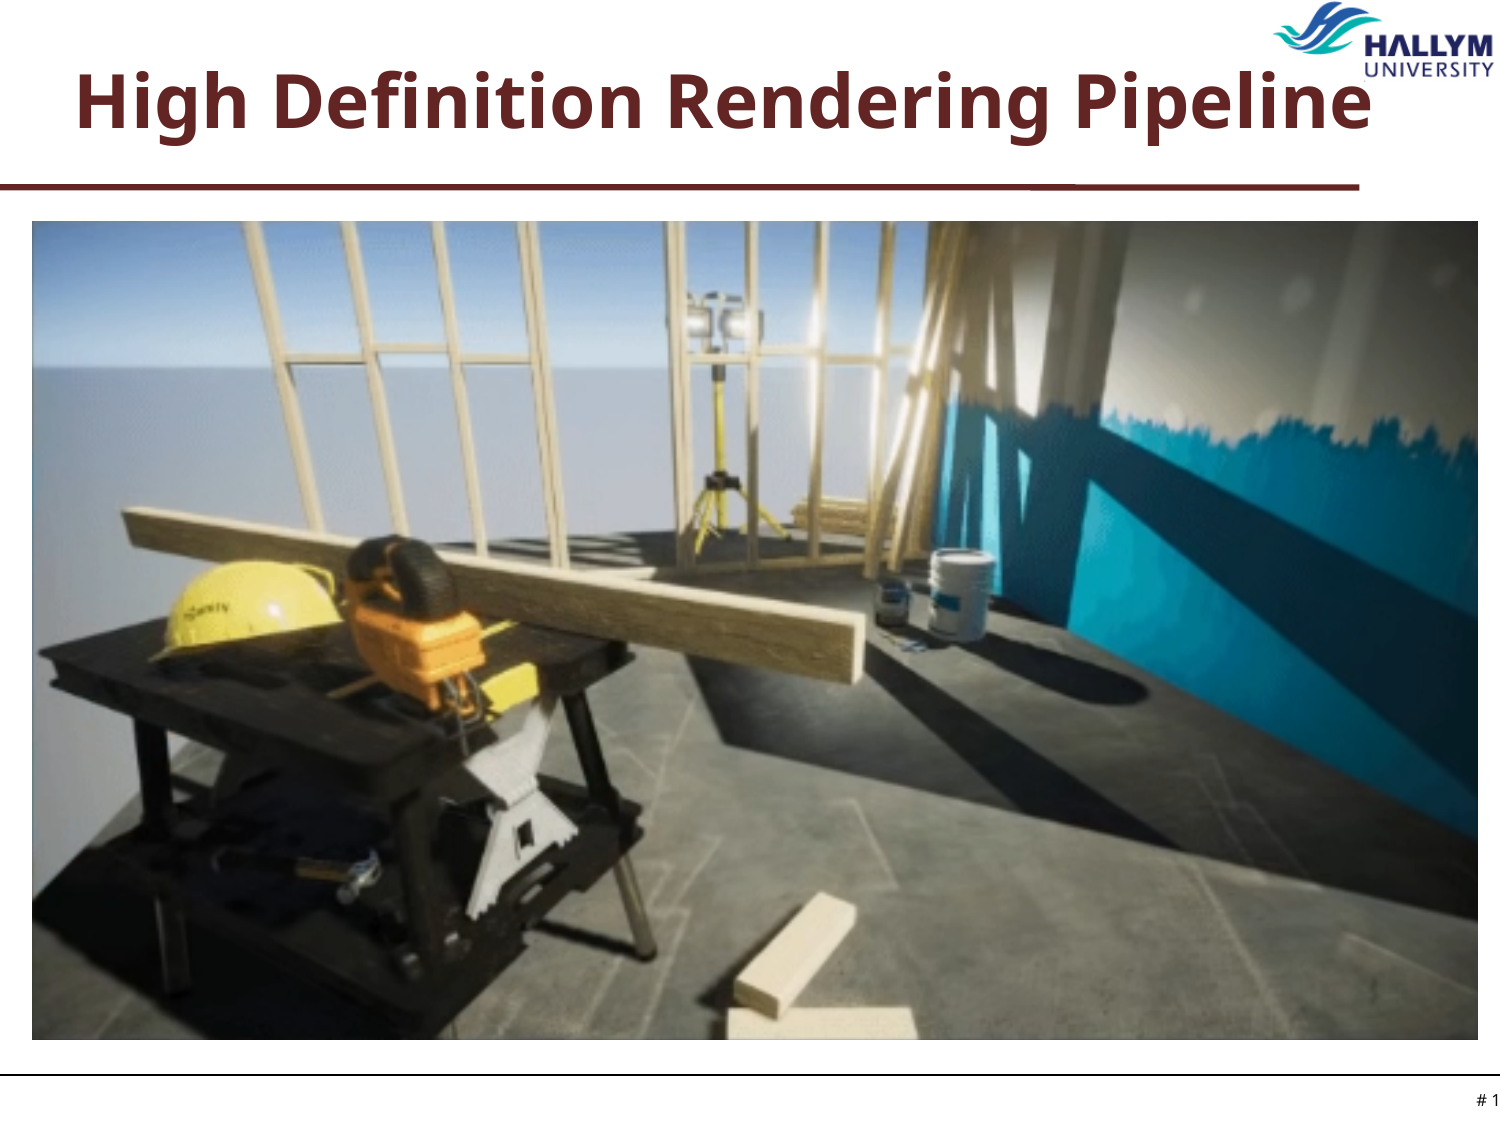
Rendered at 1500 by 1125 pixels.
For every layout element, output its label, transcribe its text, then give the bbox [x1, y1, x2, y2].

picture [1269, 0, 1500, 82]
picture [31, 220, 1479, 1040]
title High Definition Rendering Pipeline [44, 33, 1395, 164]
picture [1472, 469, 1479, 491]
